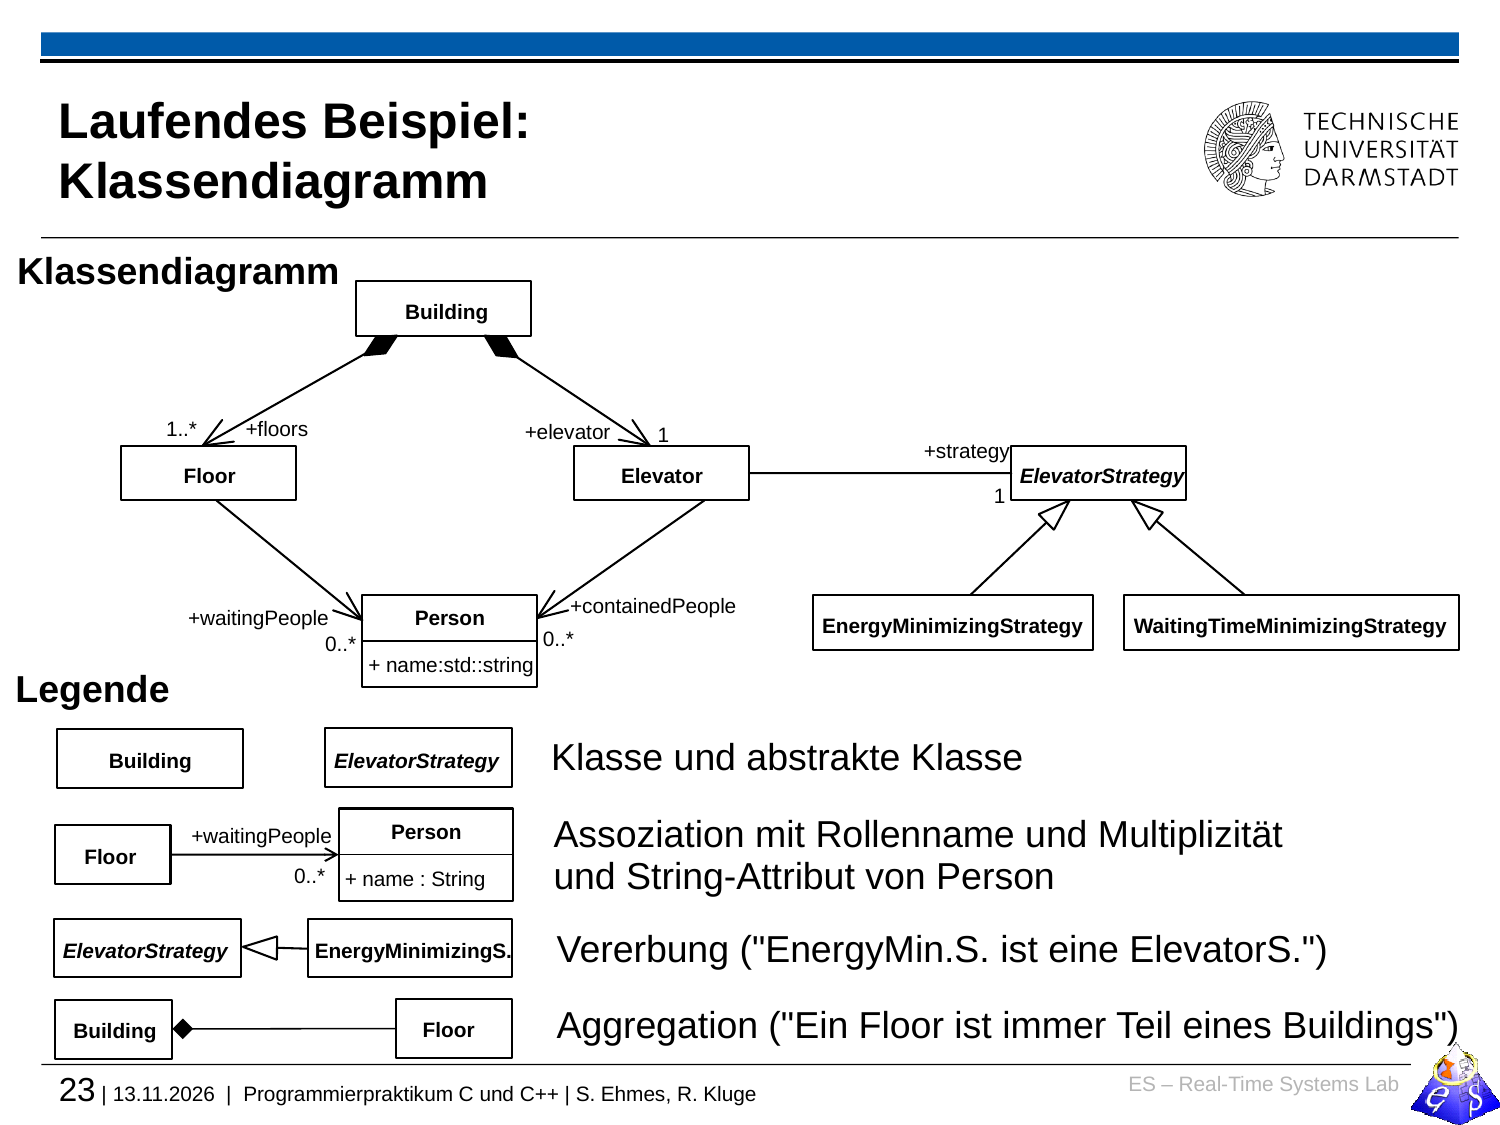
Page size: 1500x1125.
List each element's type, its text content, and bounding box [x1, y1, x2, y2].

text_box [395, 999, 513, 1059]
picture [1187, 84, 1483, 214]
text_box Klassendiagramm [2, 243, 355, 300]
text_box 0..* [294, 862, 326, 888]
text_box Vererbung ("EnergyMin.S. ist eine ElevatorS.") [541, 921, 1435, 979]
picture [1411, 1041, 1500, 1125]
text_box Legende [0, 662, 185, 719]
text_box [307, 918, 514, 978]
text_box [53, 918, 241, 978]
text_box +waitingPeople [191, 823, 332, 849]
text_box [338, 800, 514, 901]
title Laufendes Beispiel: Klassendiagramm [58, 80, 1187, 218]
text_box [324, 728, 513, 788]
text_box Klasse und abstrakte Klasse [536, 729, 1270, 787]
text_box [251, 925, 300, 971]
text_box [55, 1000, 172, 1060]
text_box Aggregation ("Ein Floor ist immer Teil eines Buildings") [541, 997, 1483, 1055]
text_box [55, 824, 171, 884]
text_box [56, 728, 244, 788]
text_box Assoziation mit Rollenname und Multiplizität und String-Attribut von Person [538, 806, 1310, 905]
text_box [120, 280, 1471, 688]
